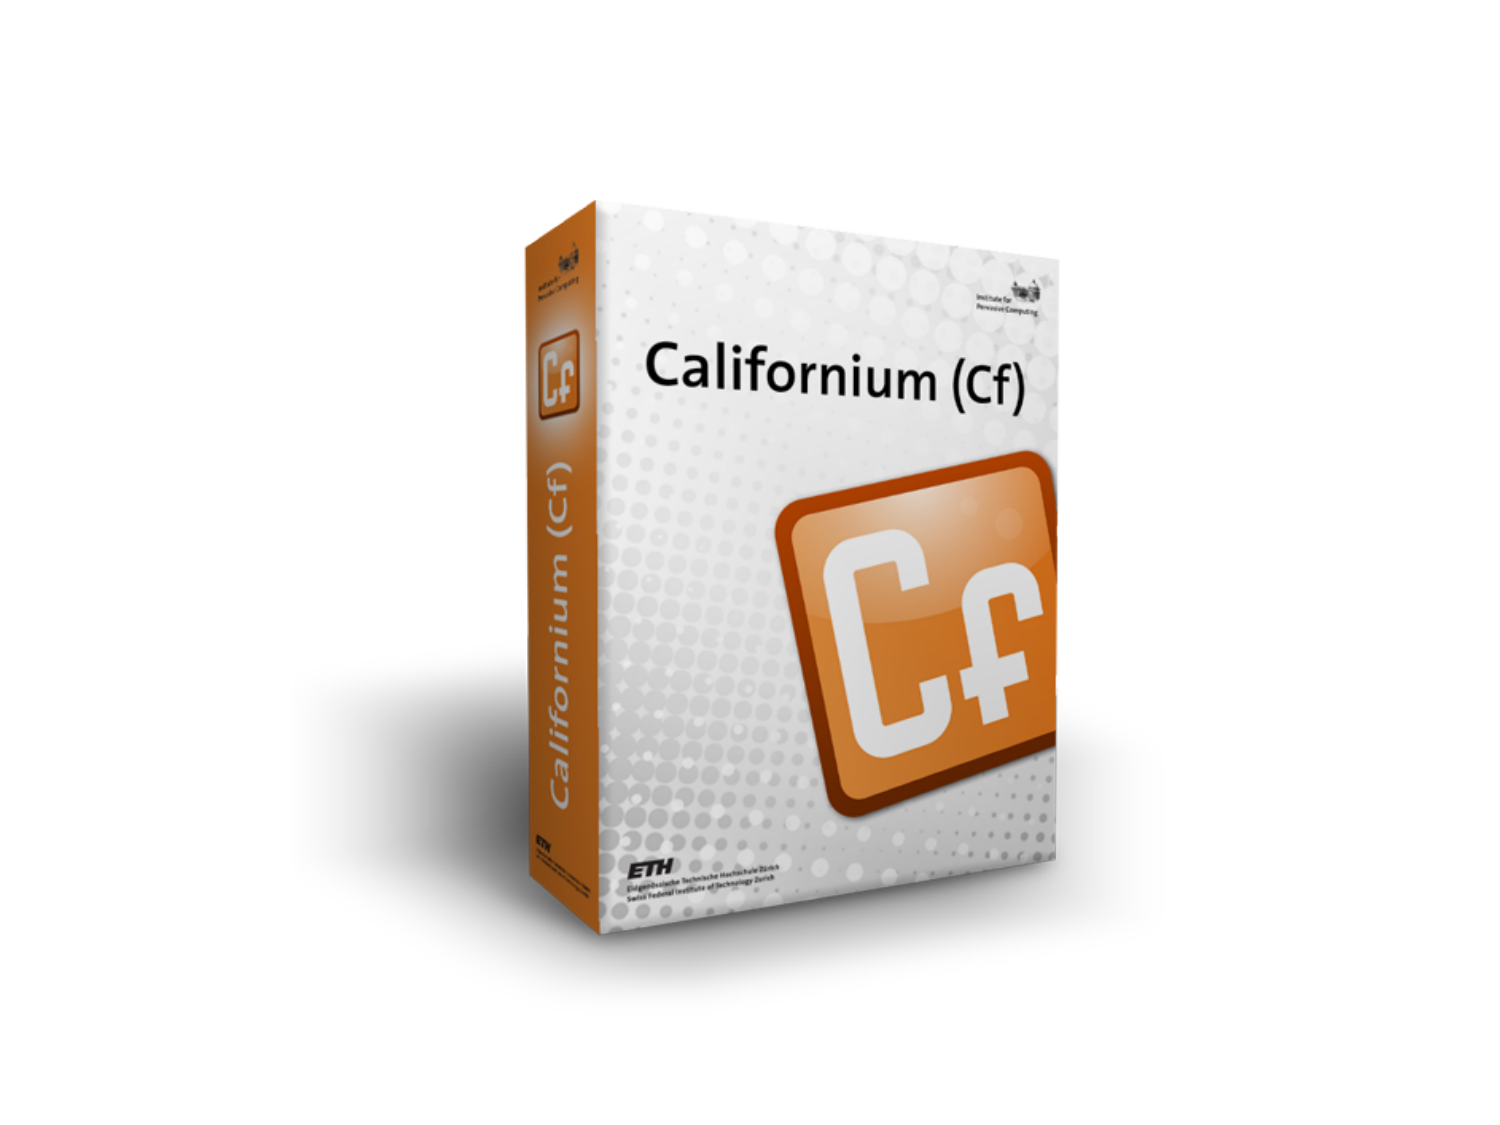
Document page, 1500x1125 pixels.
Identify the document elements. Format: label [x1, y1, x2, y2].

picture [292, 200, 1166, 1016]
